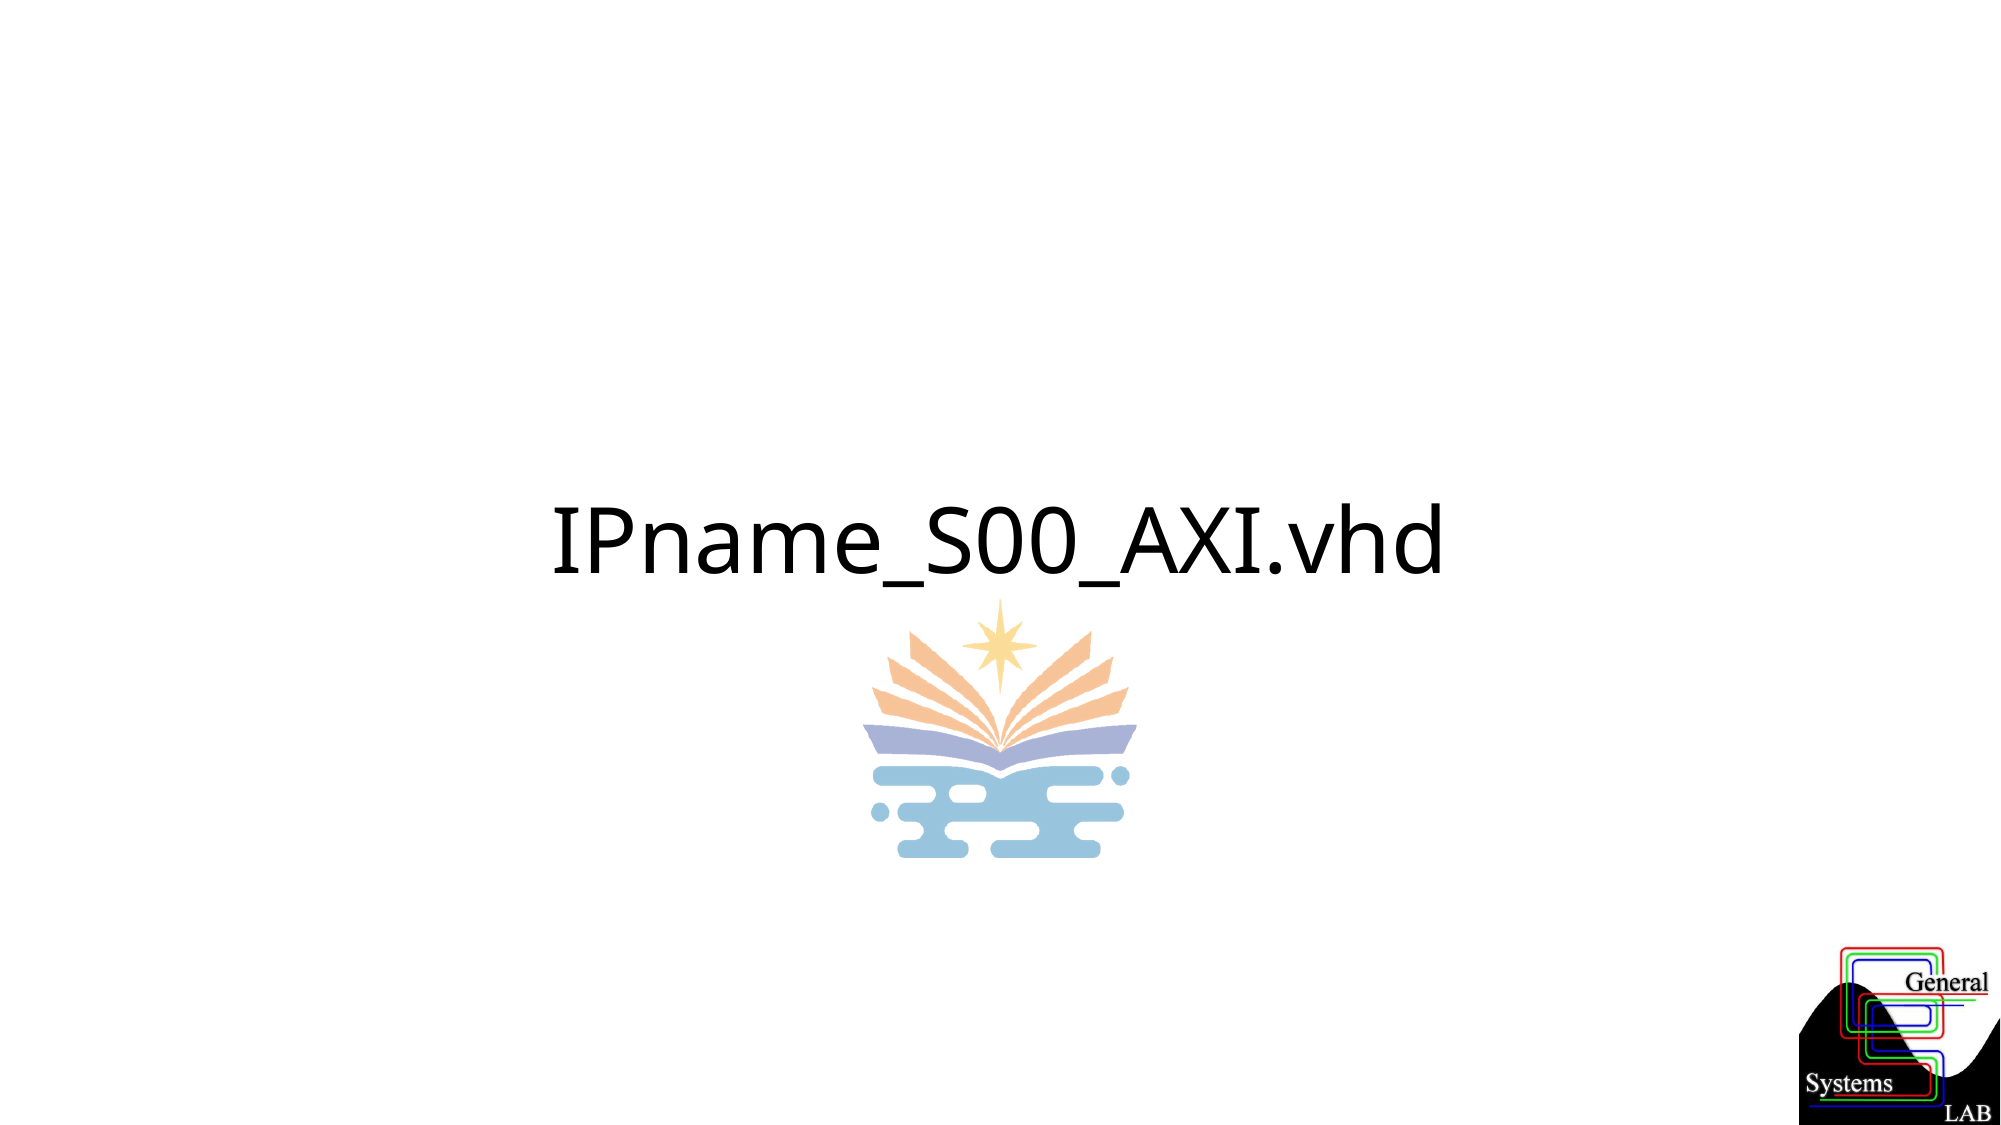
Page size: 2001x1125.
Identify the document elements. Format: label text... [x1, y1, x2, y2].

title IPname_S00_AXI.vhd [137, 434, 1863, 653]
picture [1799, 943, 2001, 1125]
